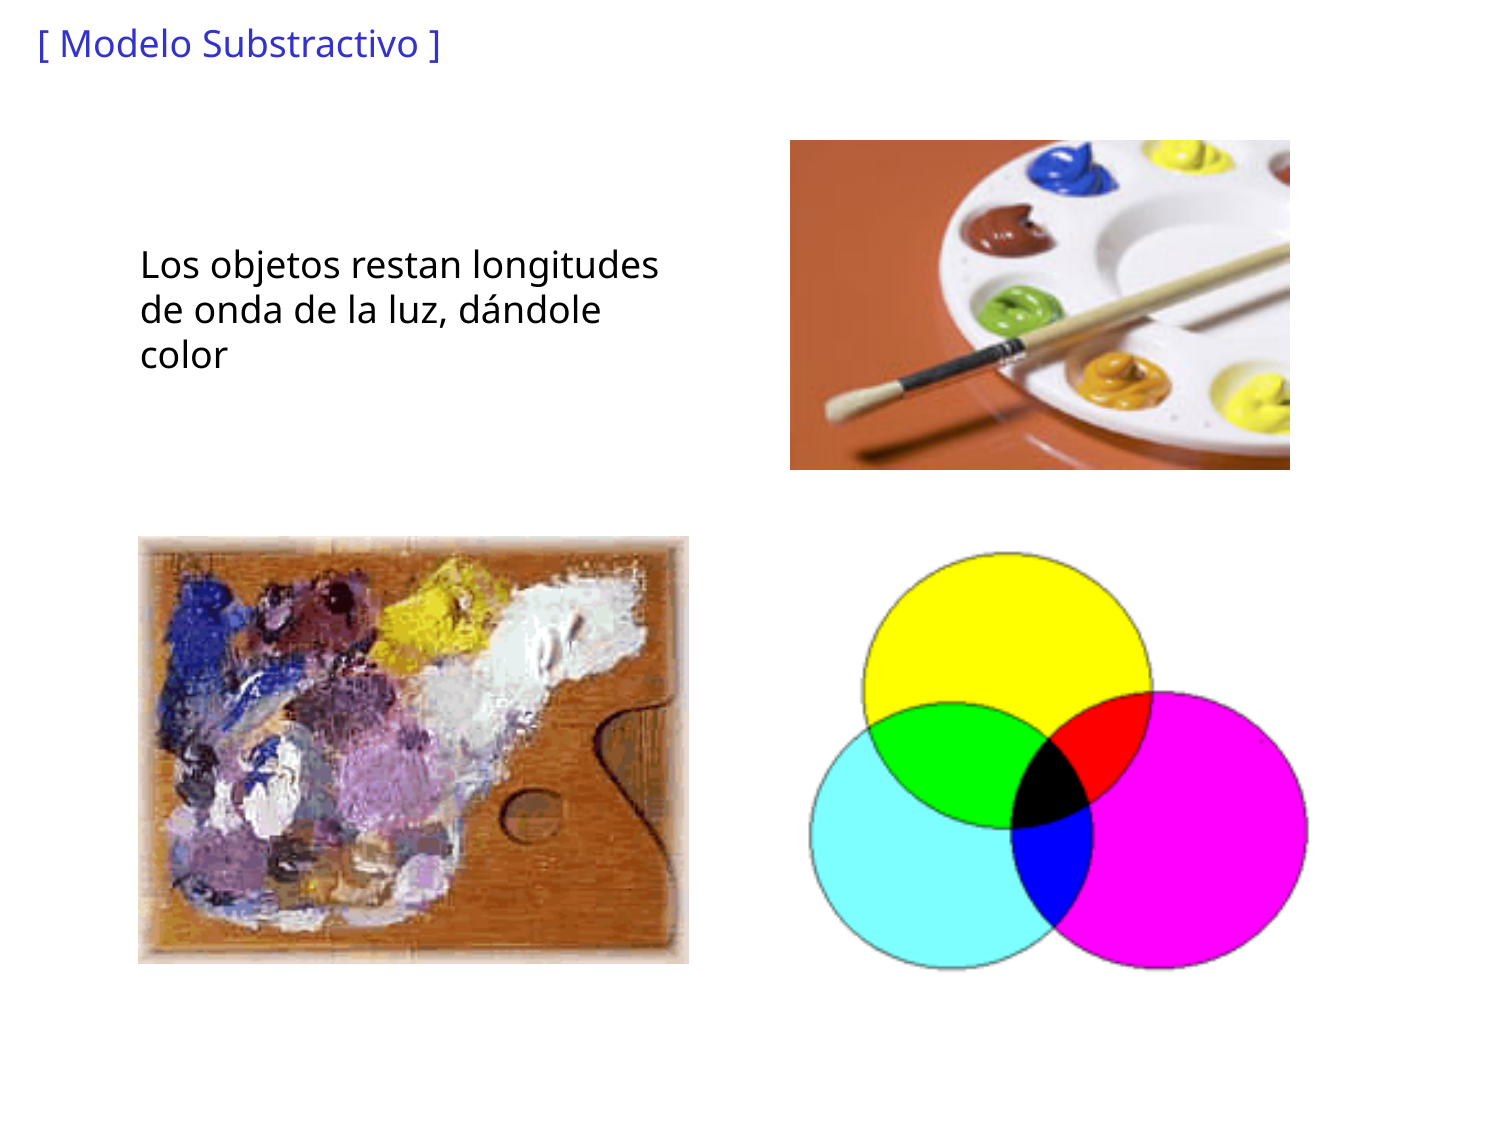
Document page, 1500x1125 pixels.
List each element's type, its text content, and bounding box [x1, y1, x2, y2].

text_box [ Modelo Substractivo ] [22, 12, 456, 73]
picture [790, 140, 1290, 471]
picture [137, 536, 690, 965]
picture [801, 544, 1317, 981]
text_box Los objetos restan longitudes de onda de la luz, dándole color [124, 233, 692, 383]
